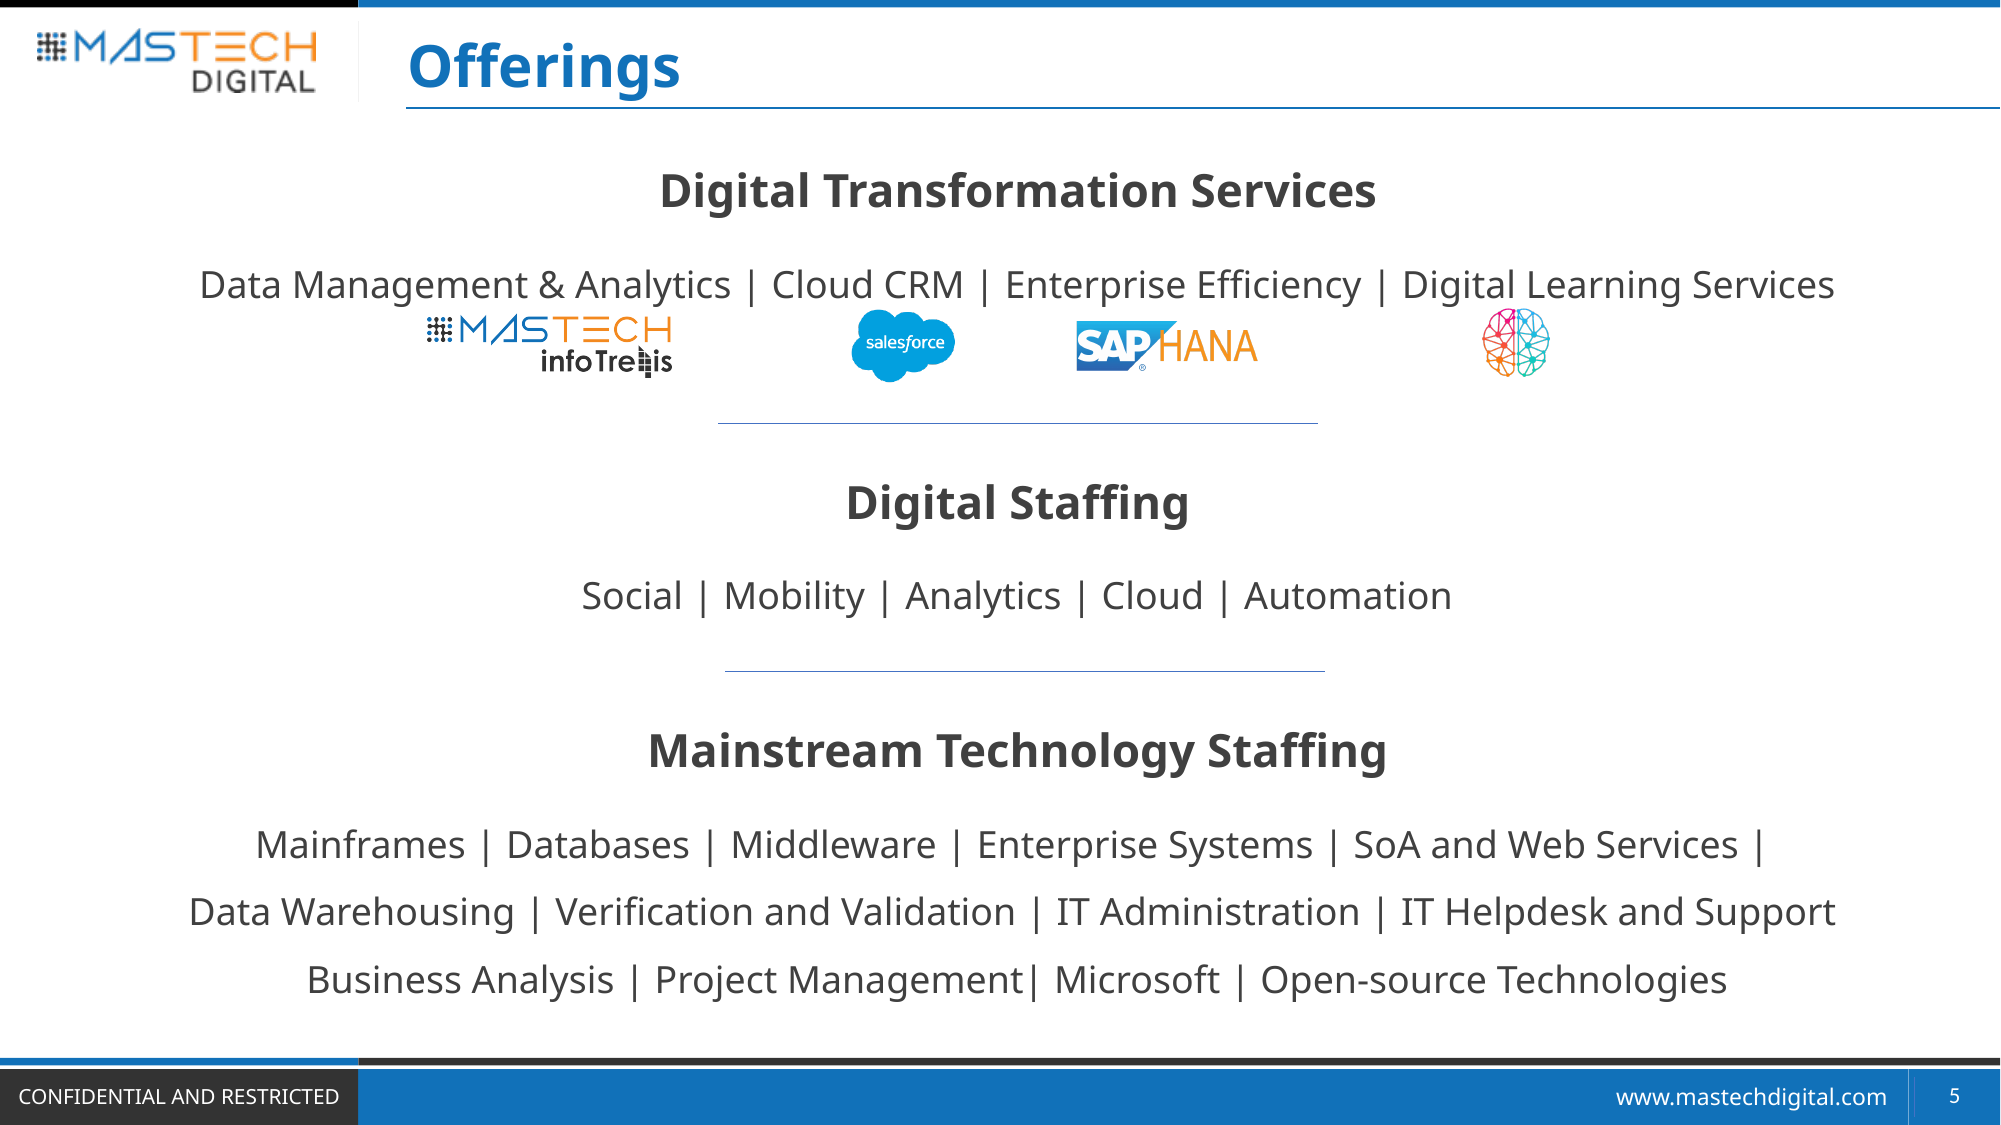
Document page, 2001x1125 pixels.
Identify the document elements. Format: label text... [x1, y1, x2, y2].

text_box Offerings [392, 22, 1452, 108]
picture [37, 28, 316, 93]
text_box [131, 651, 1905, 1016]
picture [1481, 306, 1551, 378]
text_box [131, 142, 1905, 424]
picture [427, 313, 672, 378]
text_box Digital Staffing Social | Mobility | Analytics | Cloud | Automation [131, 439, 1905, 633]
